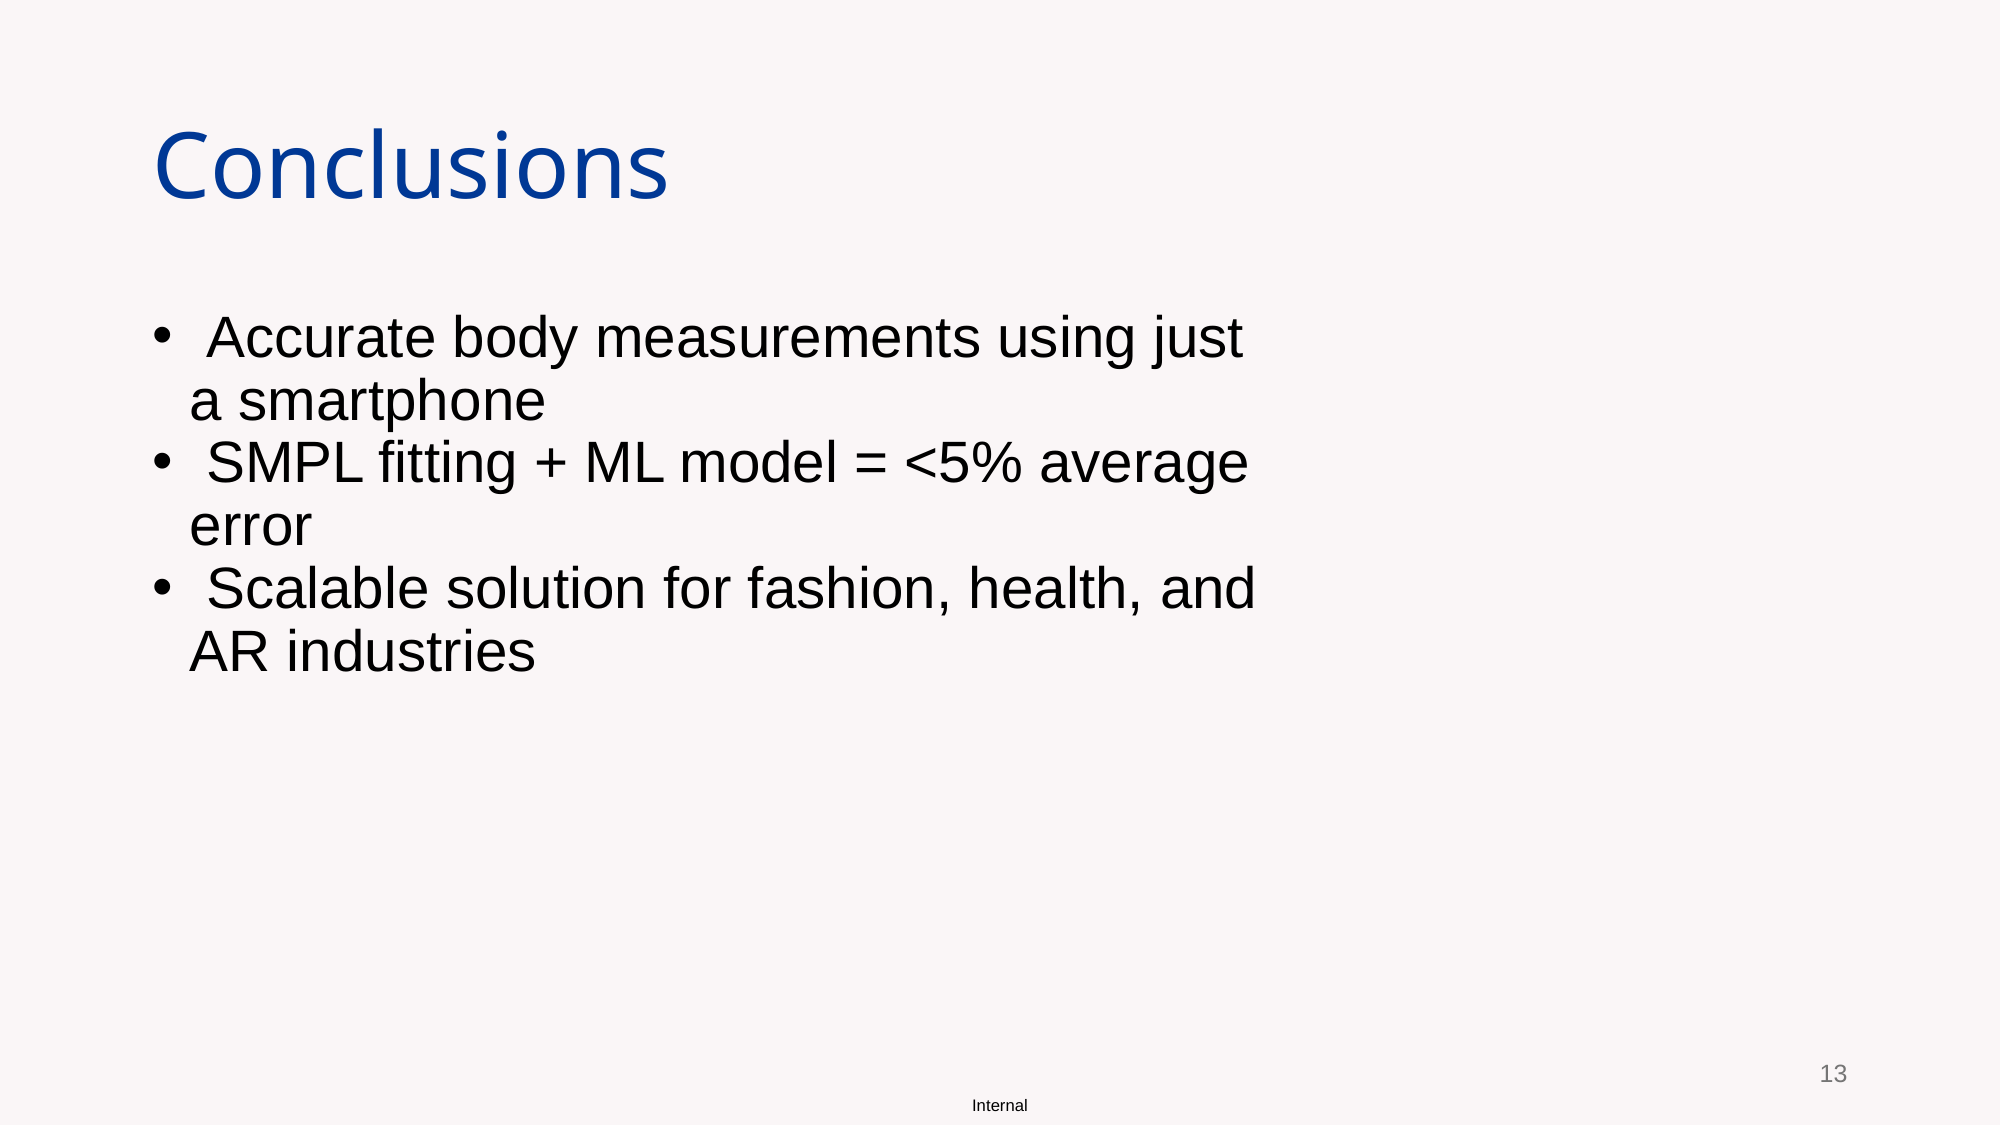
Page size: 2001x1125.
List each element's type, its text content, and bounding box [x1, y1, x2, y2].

title Conclusions [137, 59, 1863, 278]
list Accurate body measurements using just a smartphone SMPL fitting + ML model = <5% average error Scalable solution for fashion, health, and AR industries [137, 299, 1303, 1014]
slide_number ‹#› [1412, 1042, 1863, 1103]
